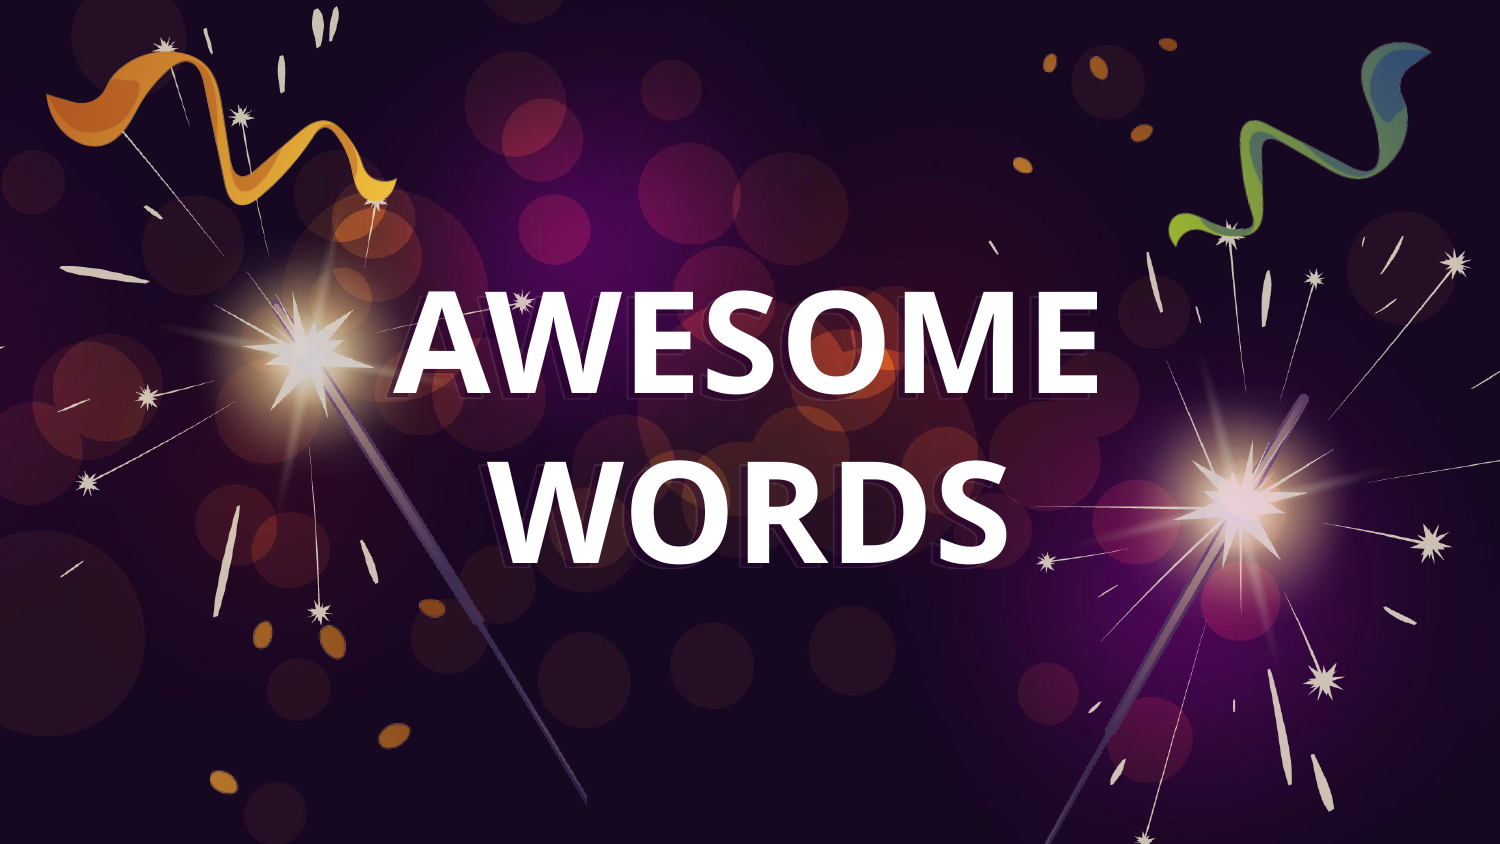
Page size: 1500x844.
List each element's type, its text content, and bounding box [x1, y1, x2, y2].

title AWESOME WORDS [227, 214, 1273, 630]
picture [0, 0, 1500, 844]
